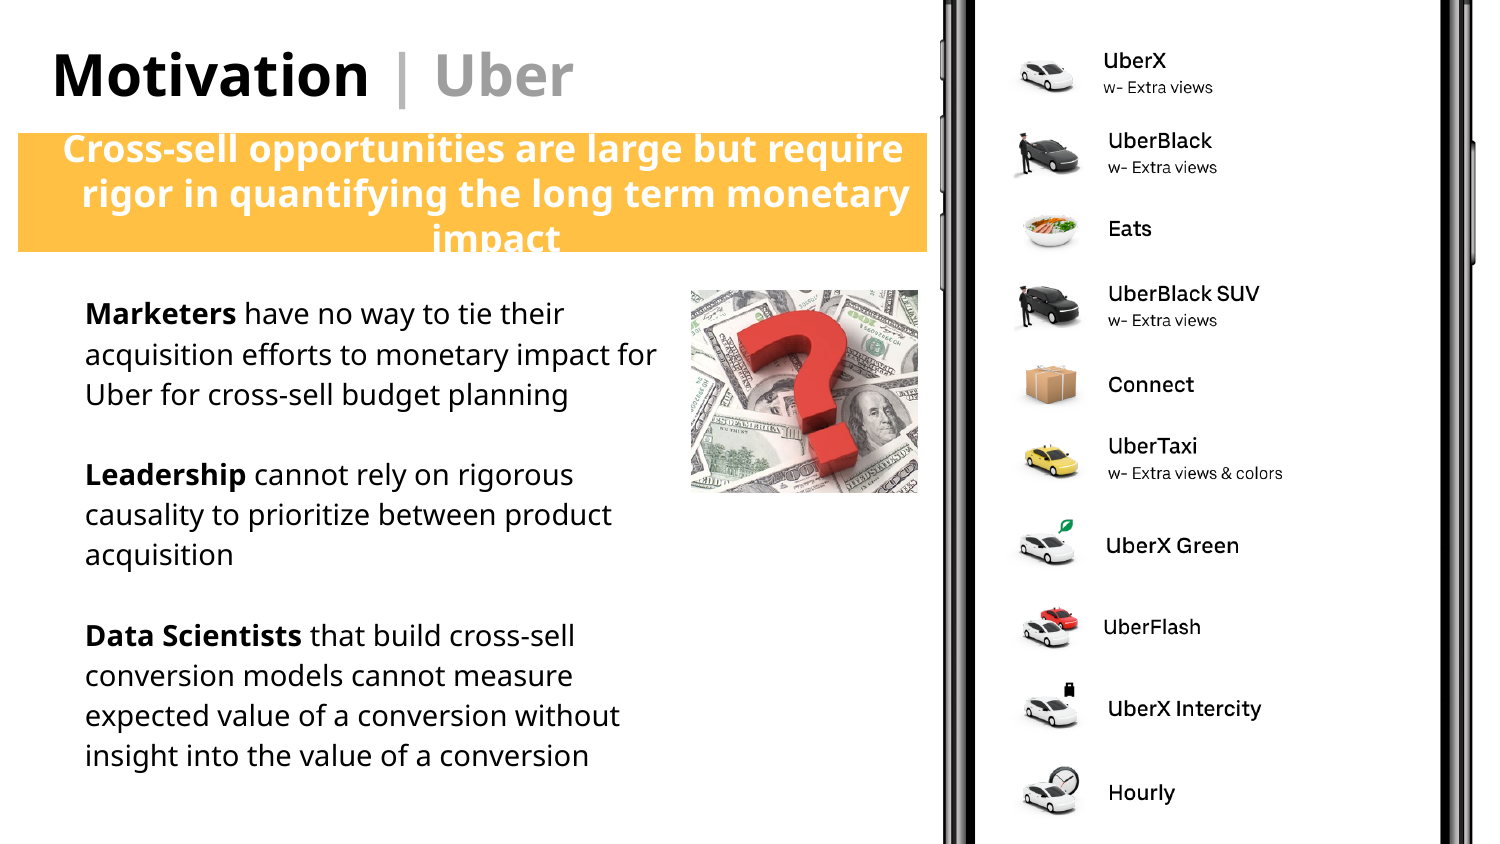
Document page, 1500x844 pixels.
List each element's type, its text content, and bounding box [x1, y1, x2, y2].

text_box Cross-sell opportunities are large but require rigor in quantifying the long term monetary impact [18, 133, 911, 252]
picture [690, 290, 918, 494]
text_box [916, 0, 1498, 844]
title Motivation | Uber [51, 38, 911, 133]
text_box Marketers have no way to tie their acquisition efforts to monetary impact for Uber for cross-sell budget planning Leadership cannot rely on rigorous causality to prioritize between product acquisition Data Scientists that build cross-sell conversion models cannot measure expected value of a conversion without insight into the value of a conversion [69, 275, 676, 788]
